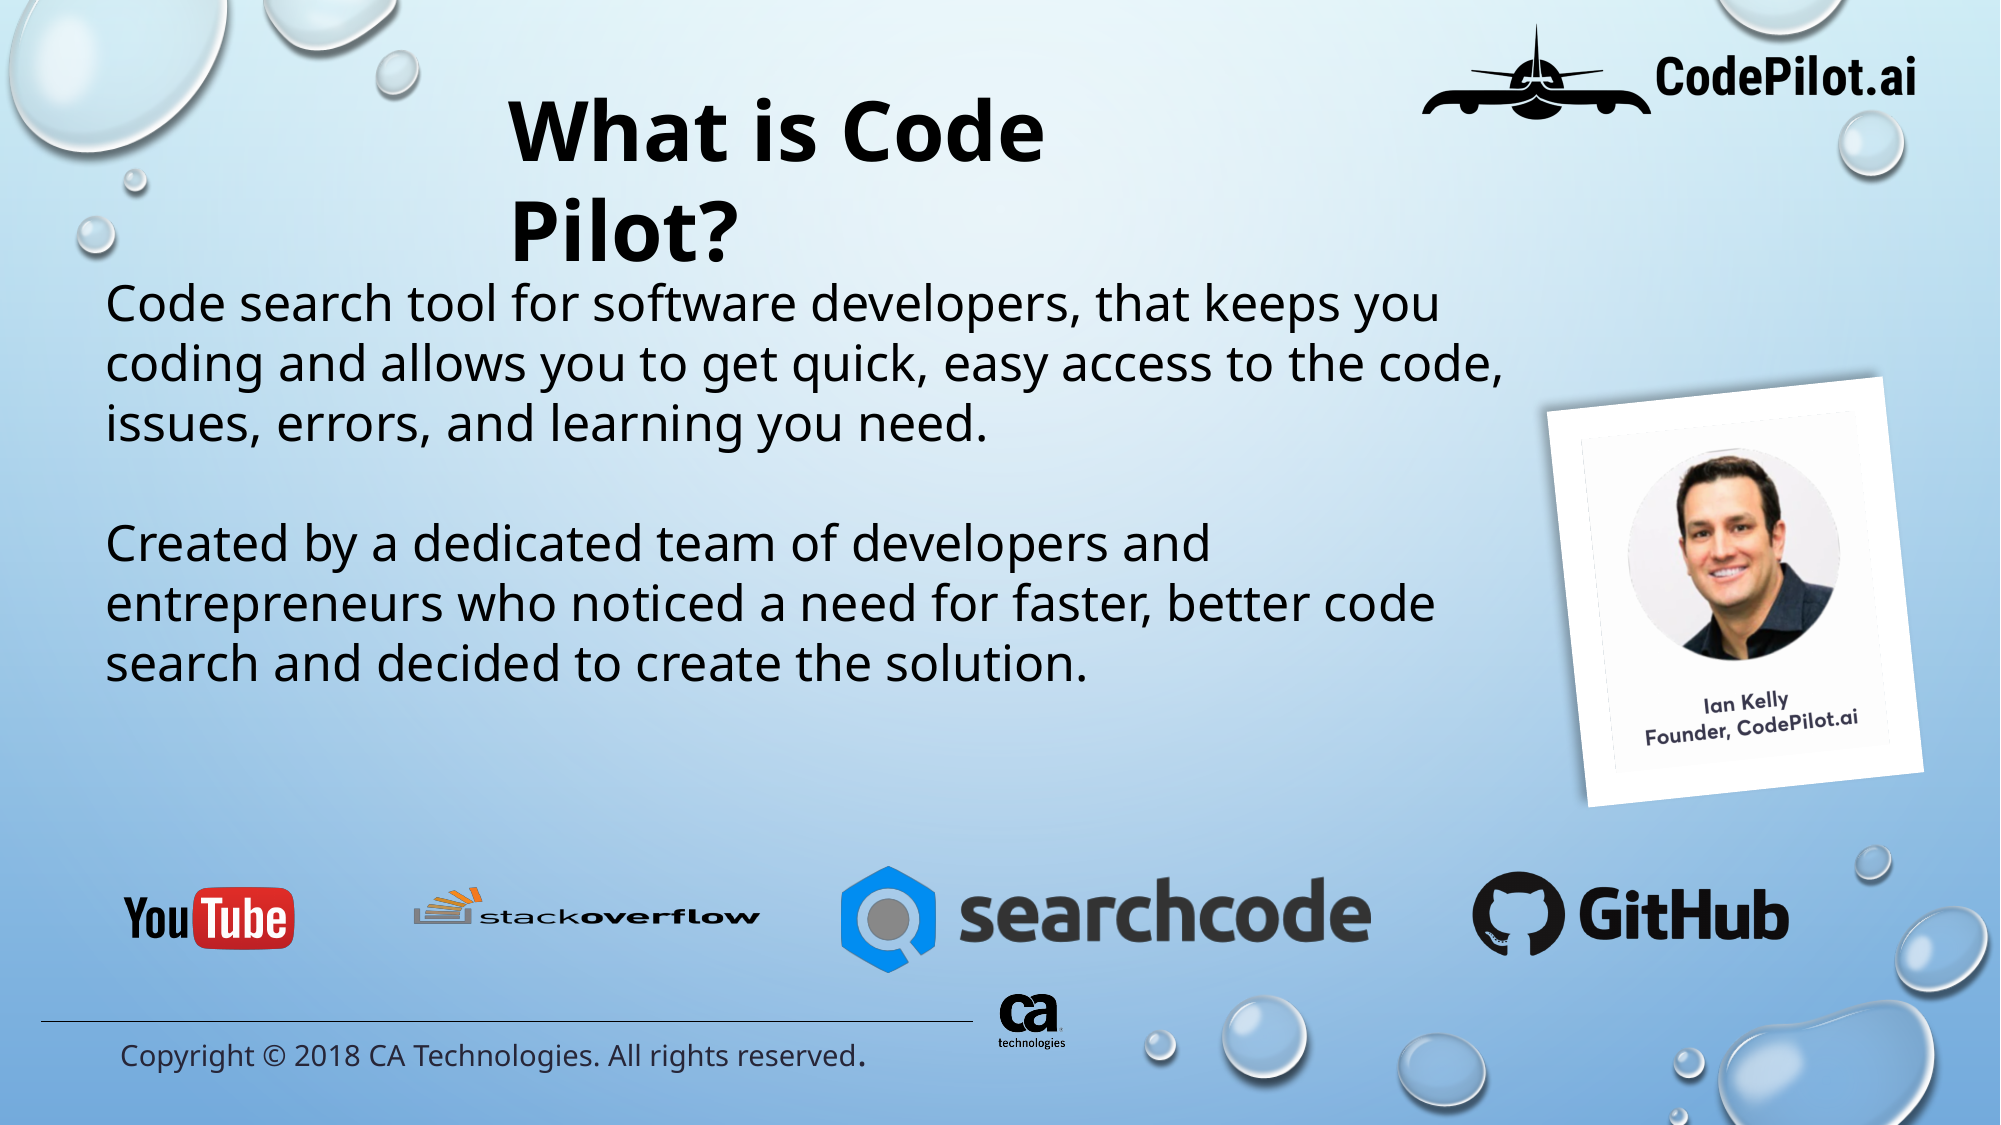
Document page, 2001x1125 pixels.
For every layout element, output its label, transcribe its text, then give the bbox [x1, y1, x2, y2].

text_box What is Code Pilot? [493, 70, 1300, 286]
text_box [77, 841, 1840, 990]
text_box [40, 990, 1075, 1082]
text_box Code search tool for software developers, that keeps you coding and allows you to get quick, easy access to the code, issues, errors, and learning you need. Created by a dedicated team of developers and entrepreneurs who noticed a need for faster, better code search and decided to create the solution. [90, 264, 1563, 759]
picture [0, 0, 2000, 1125]
